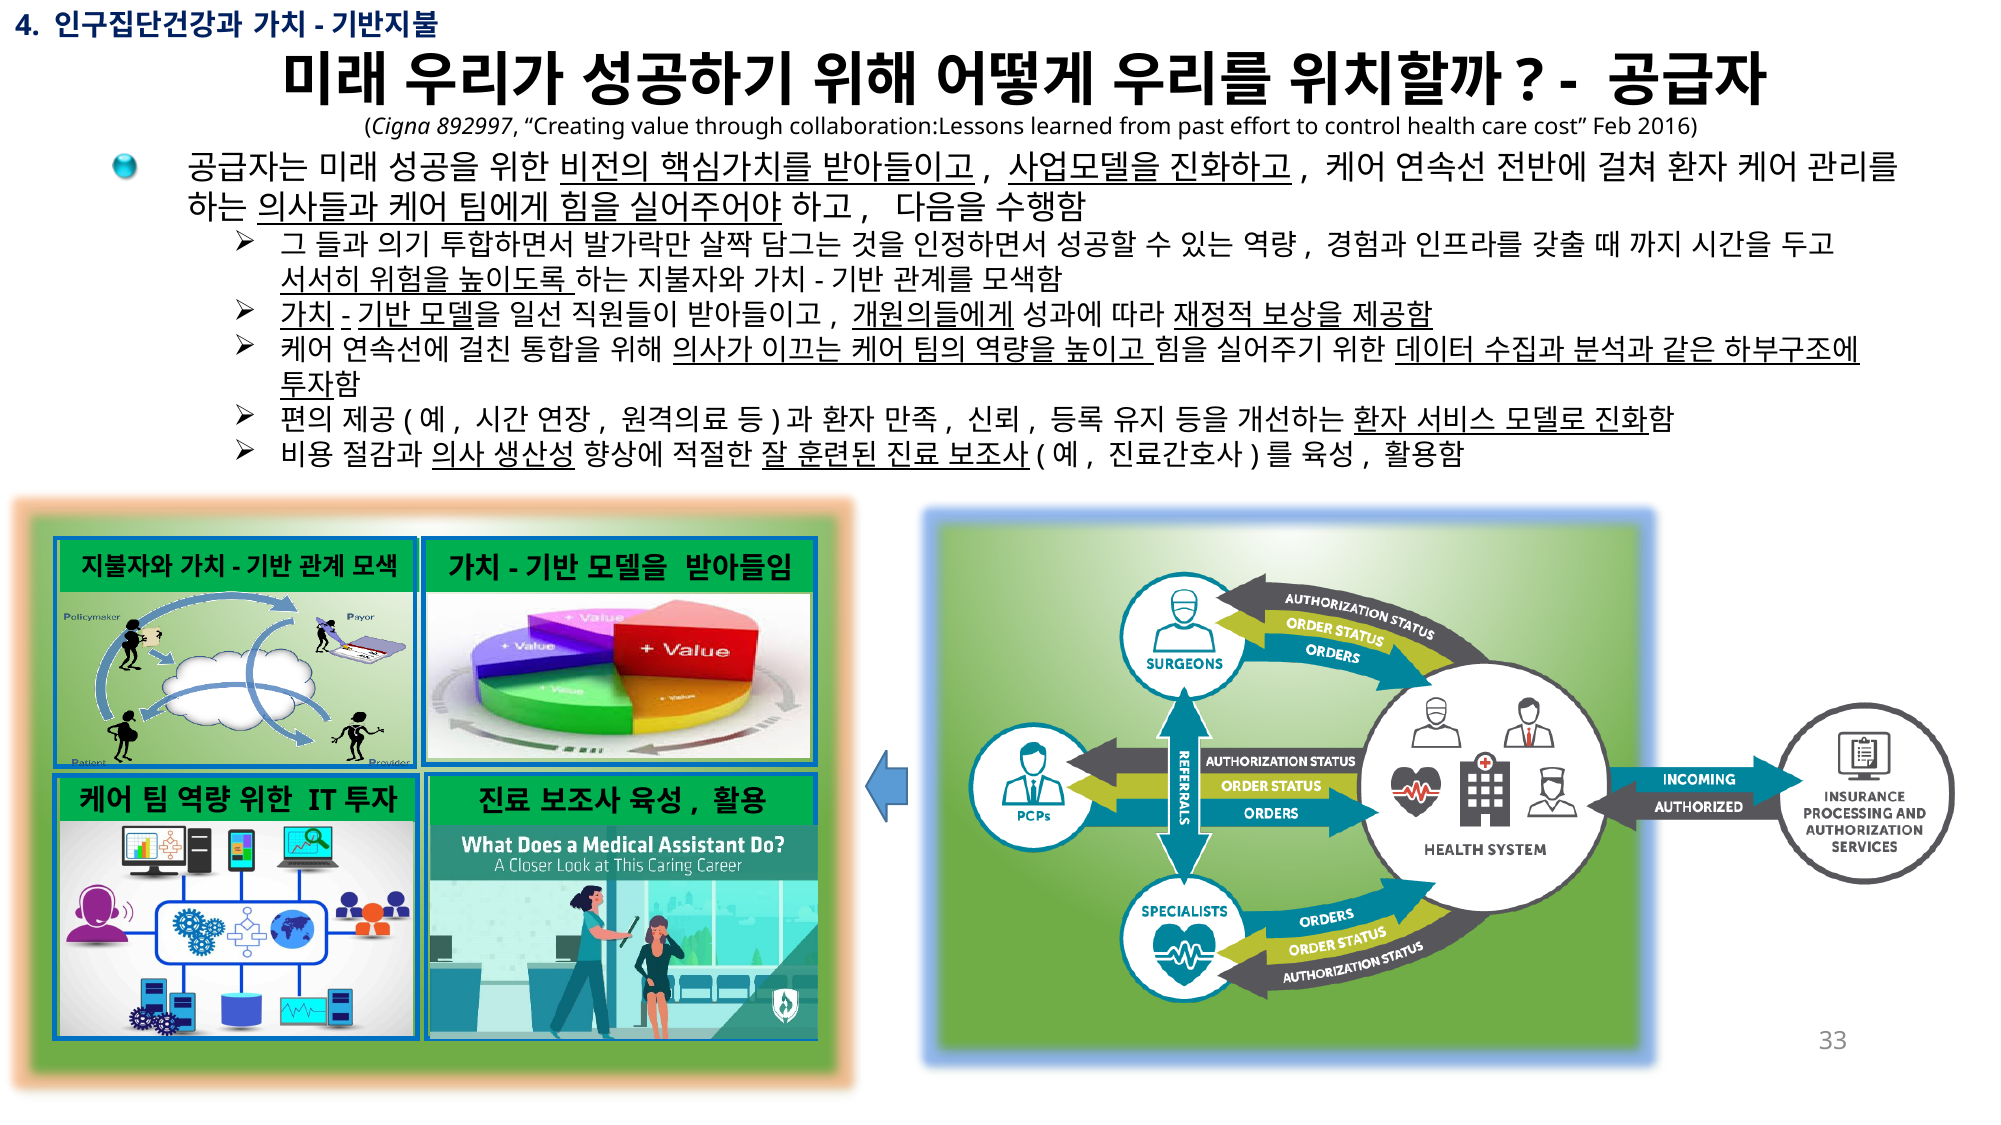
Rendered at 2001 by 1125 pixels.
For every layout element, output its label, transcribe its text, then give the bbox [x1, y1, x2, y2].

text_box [54, 775, 418, 1039]
picture [112, 152, 140, 182]
text_box [39, 524, 828, 1065]
text_box [425, 773, 817, 1040]
footer 4. 인구집단건강과 가치-기반지불 [0, 5, 584, 43]
text_box [54, 537, 416, 768]
picture [56, 591, 416, 772]
picture [430, 825, 818, 1039]
picture [968, 571, 1955, 1003]
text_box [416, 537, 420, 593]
slide_number 33 [1412, 1011, 1863, 1072]
text_box [864, 749, 908, 823]
text_box [945, 530, 1632, 1043]
title 미래 우리가 성공하기 위해 어떻게 우리를 위치할까? - 공급자 (Cigna 892997, “Creating value through collaboration:Lessons learned from past effort to control health care cost” Feb 2016) [143, 41, 1907, 149]
picture [427, 594, 810, 758]
text_box [422, 537, 816, 765]
text_box 공급자는 미래 성공을 위한 비전의 핵심가치를 받아들이고, 사업모델을 진화하고, 케어 연속선 전반에 걸쳐 환자 케어 관리를 하는 의사들과 케어 팀에게 힘을 실어주어야 하고, 다음을 수행함 그 들과 의기 투합하면서 발가락만 살짝 담그는 것을 인정하면서 성공할 수 있는 역량, 경험과 인프라를 갖출 때 까지 시간을 두고 서서히 위험을 높이도록 하는 지불자와 가치-기반 관계를 모색함 가치-기반 모델을 일선 직원들이 받아들이고, 개원의들에게 성과에 따라 재정적 보상을 제공함 케어 연속선에 걸친 통합을 위해 의사가 이끄는 케어 팀의 역량을 높이고 힘을 실어주기 위한 데이터 수집과 분석과 같은 하부구조에 투자함 편의 제공(예, 시간 연장, 원격의료 등)과 환자 만족, 신뢰, 등록 유지 등을 개선하는 환자 서비스 모델로 진화함 비용 절감과 의사 생산성 향상에 적절한 잘 훈련된 진료 보조사(예, 진료간호사)를 육성, 활용함 [143, 143, 1925, 475]
